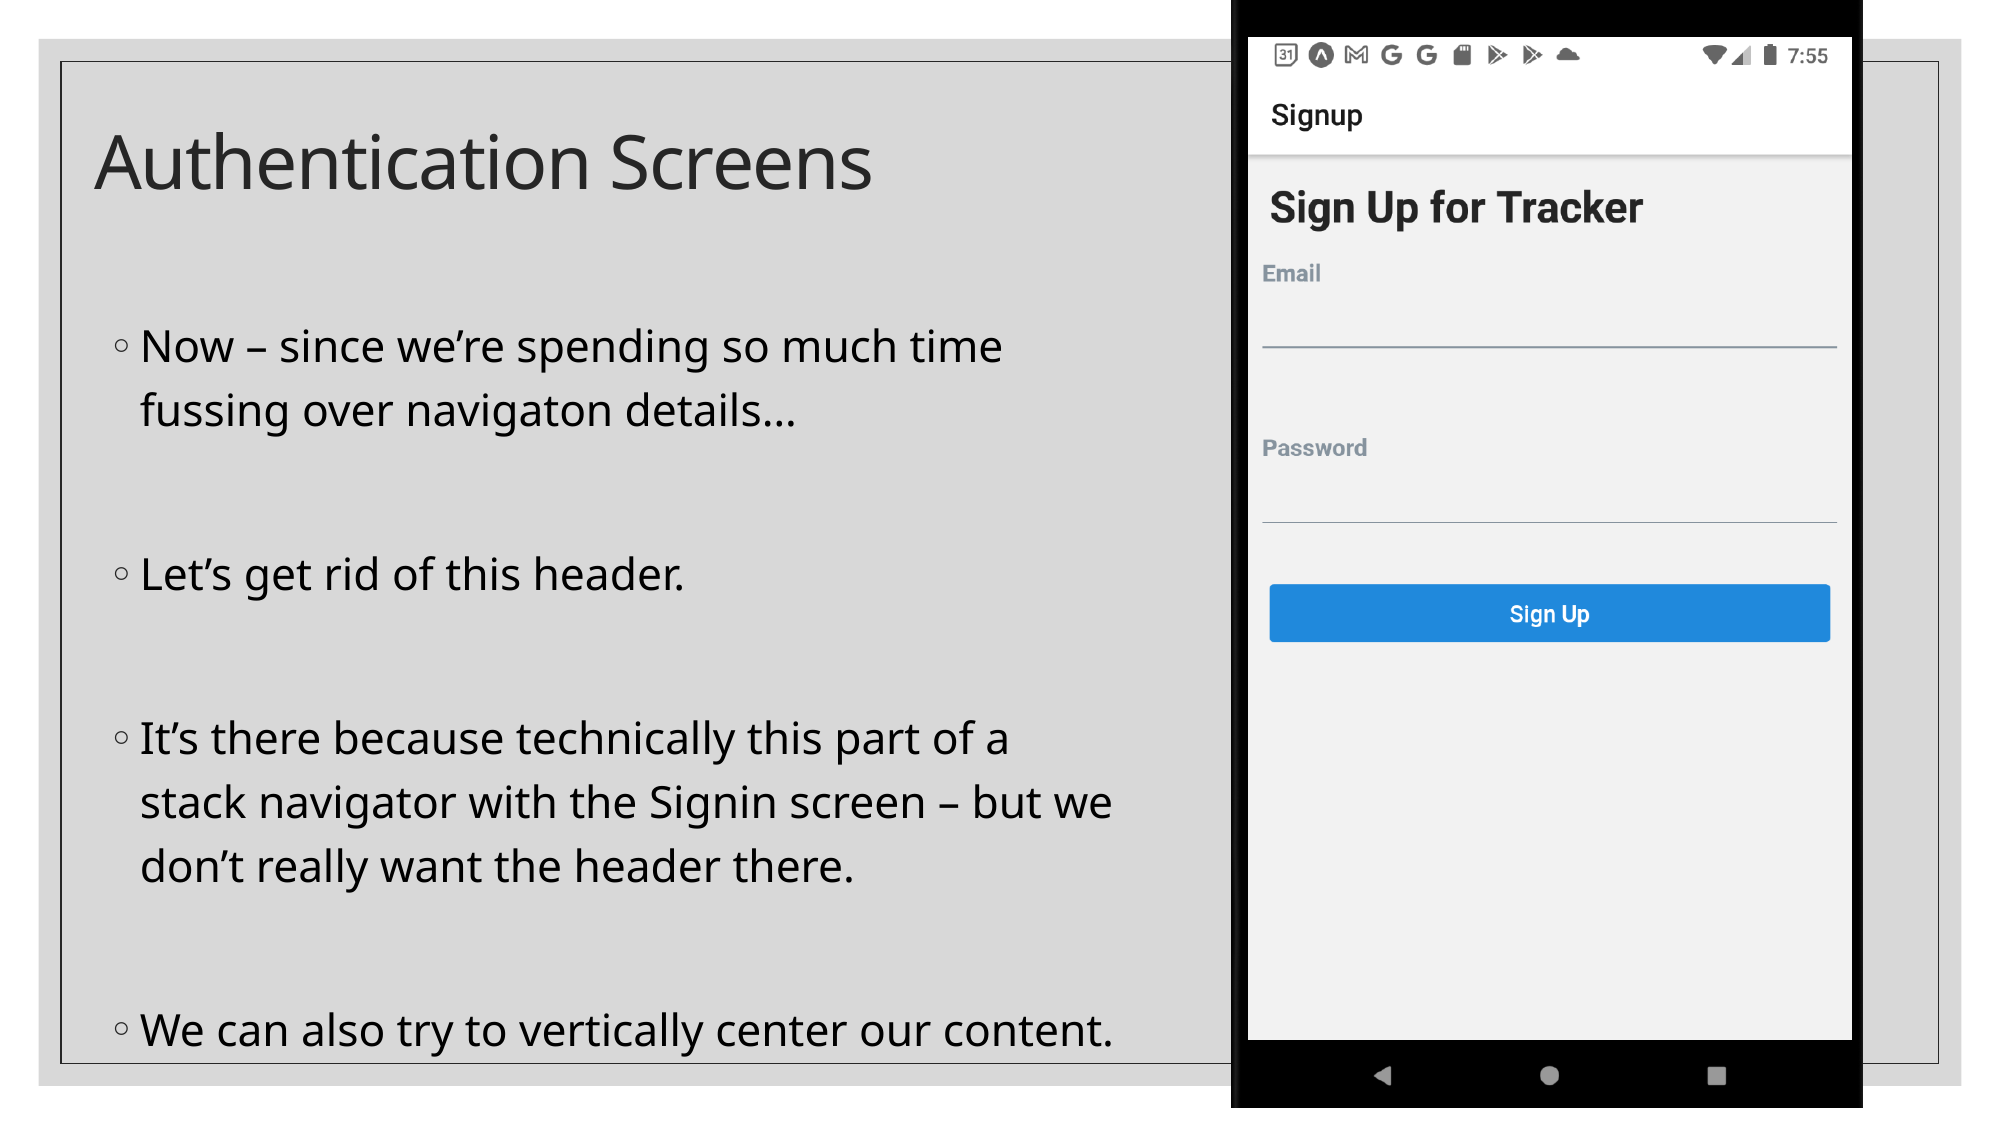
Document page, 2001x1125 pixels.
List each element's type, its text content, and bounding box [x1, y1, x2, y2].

picture [1231, 0, 1863, 1108]
title Authentication Screens [79, 52, 1225, 278]
list Now – since we’re spending so much time fussing over navigaton details… Let’s get rid of this header. It’s there because technically this part of a stack navigator with the Signin screen – but we don’t really want the header there. We can also try to vertically center our content. [93, 300, 1138, 1085]
